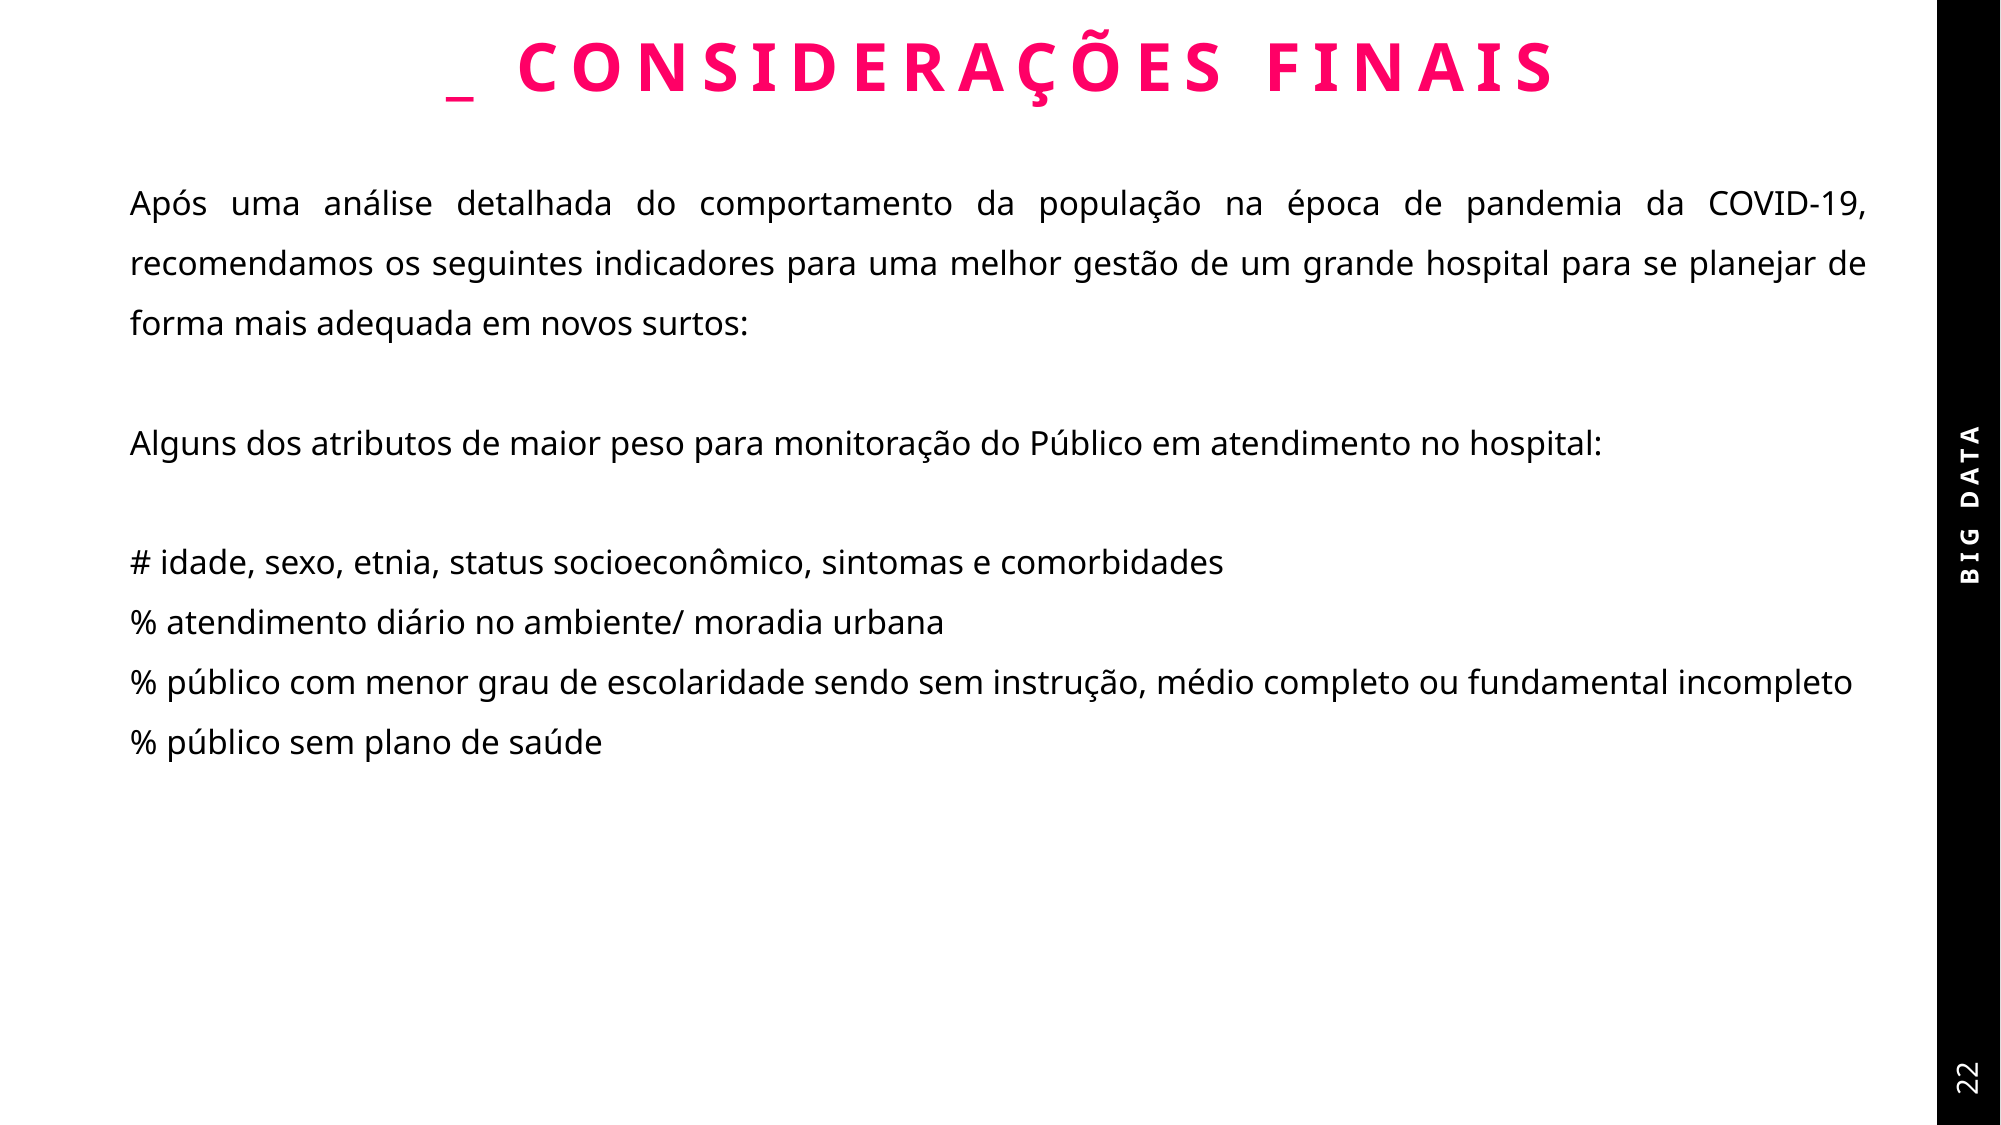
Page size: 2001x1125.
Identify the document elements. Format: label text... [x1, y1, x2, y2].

footer BIG DATA [1937, 0, 2000, 1032]
title _ considerações finais [169, 16, 1831, 123]
slide_number 22 [1937, 1032, 2000, 1125]
text_box Após uma análise detalhada do comportamento da população na época de pandemia da COVID-19, recomendamos os seguintes indicadores para uma melhor gestão de um grande hospital para se planejar de forma mais adequada em novos surtos: Alguns dos atributos de maior peso para monitoração do Público em atendimento no hospital: # idade, sexo, etnia, status socioeconômico, sintomas e comorbidades % atendimento diário no ambiente/ moradia urbana % público com menor grau de escolaridade sendo sem instrução, médio completo ou fundamental incompleto % público sem plano de saúde [129, 162, 1870, 863]
